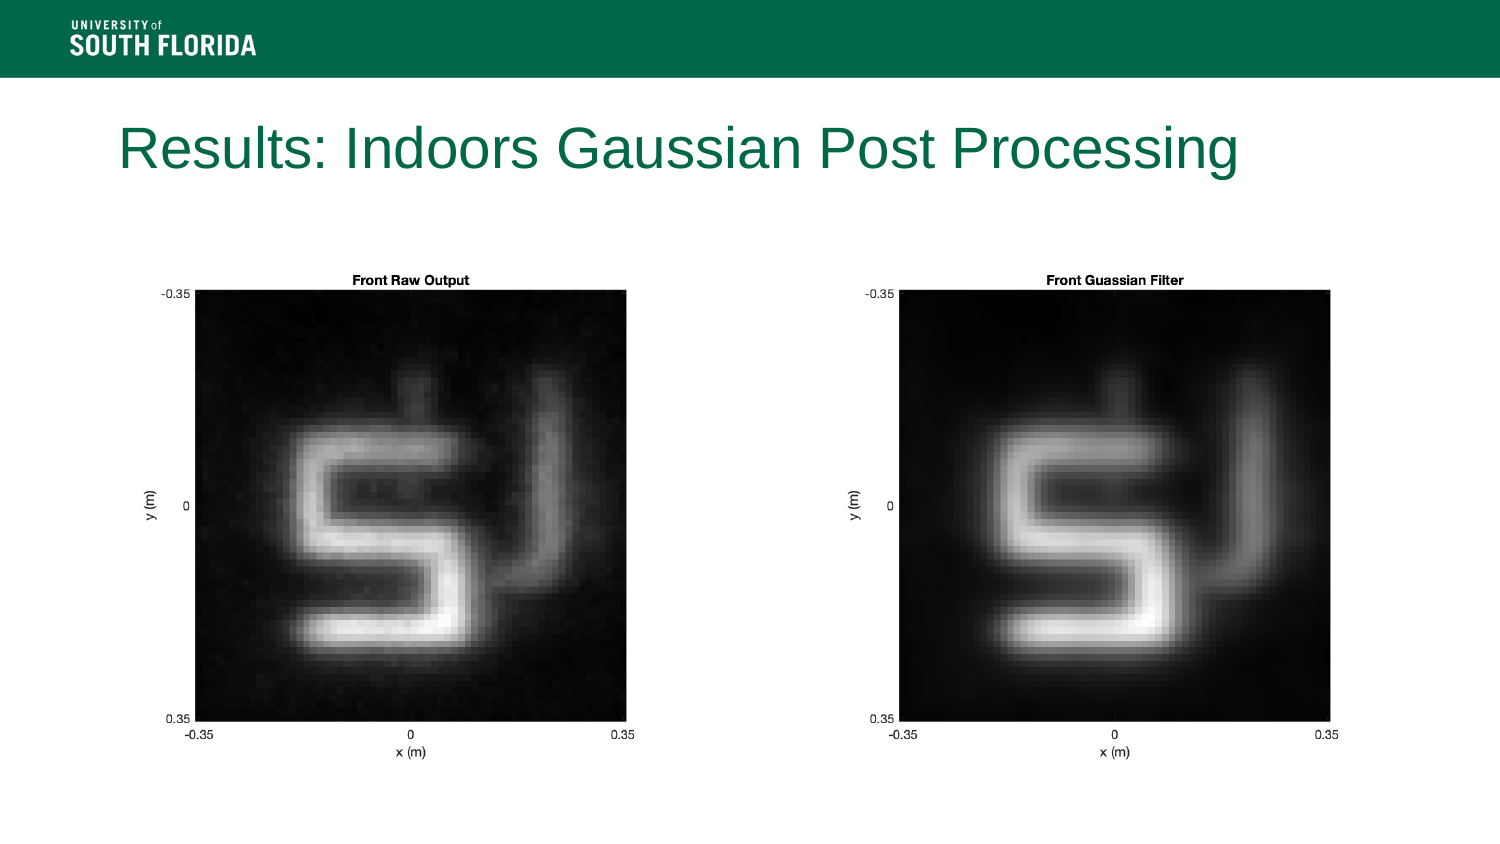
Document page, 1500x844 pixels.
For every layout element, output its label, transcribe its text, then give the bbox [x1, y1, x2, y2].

picture [0, 0, 1500, 844]
title Results: Indoors Gaussian Post Processing [103, 94, 1397, 208]
